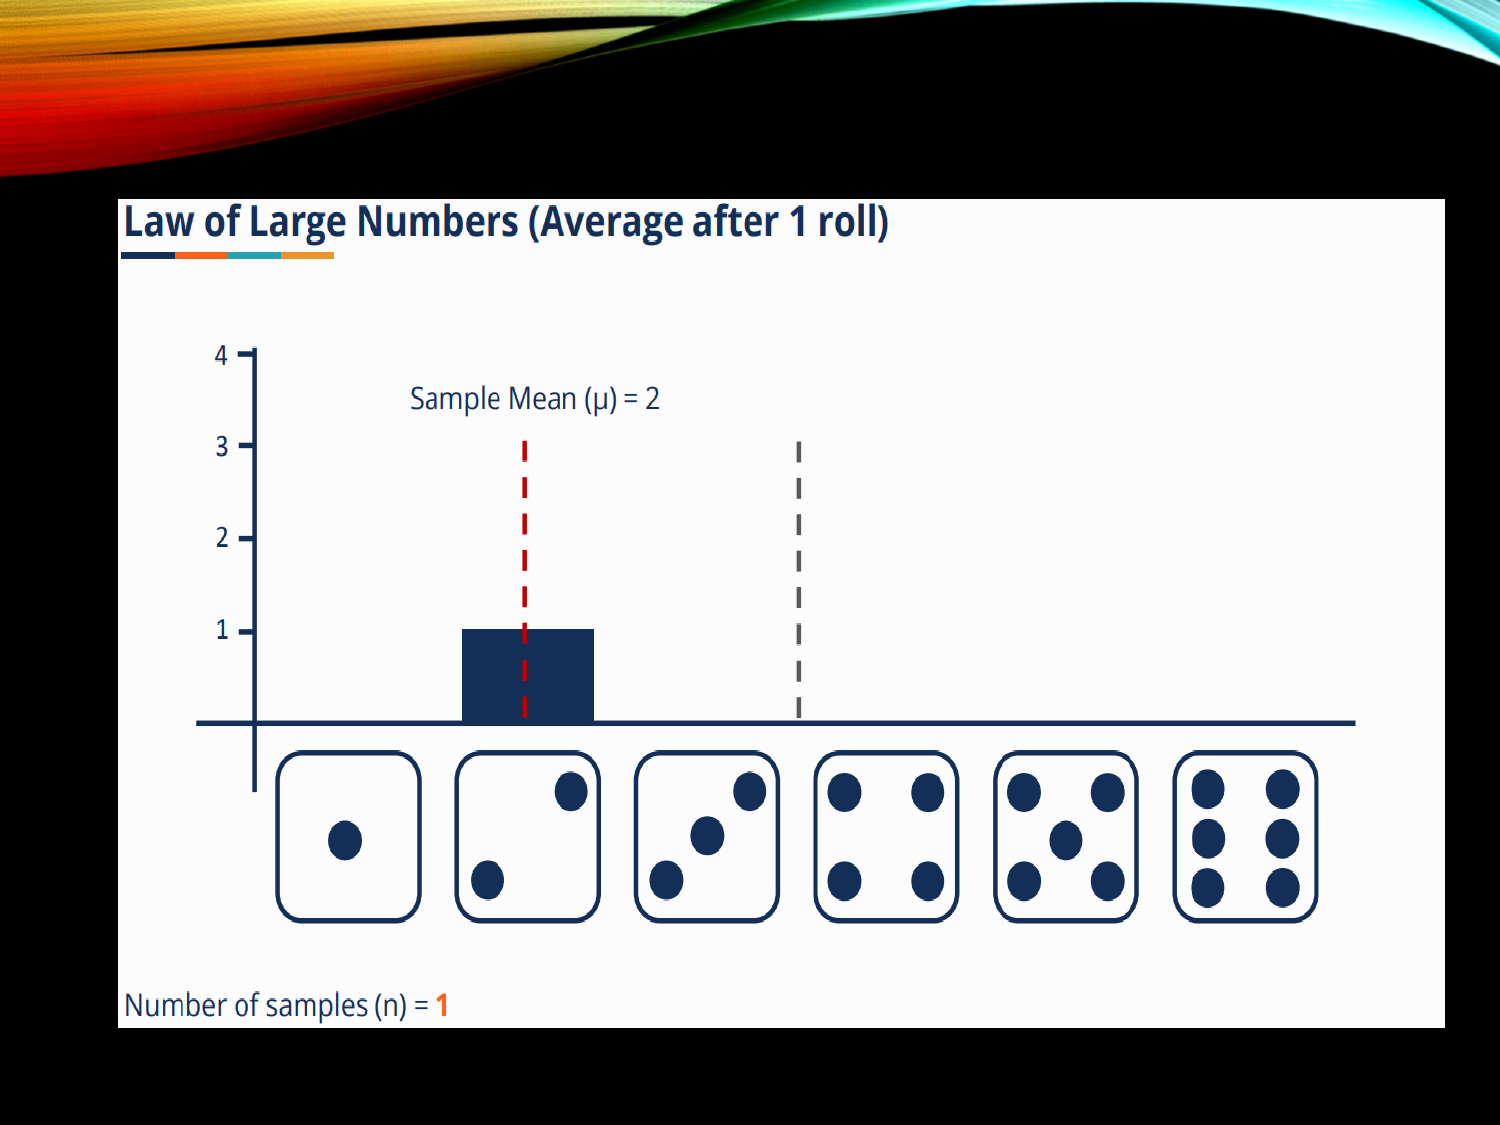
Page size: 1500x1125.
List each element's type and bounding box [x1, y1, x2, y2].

list [117, 199, 1445, 1028]
picture [0, 0, 1500, 178]
